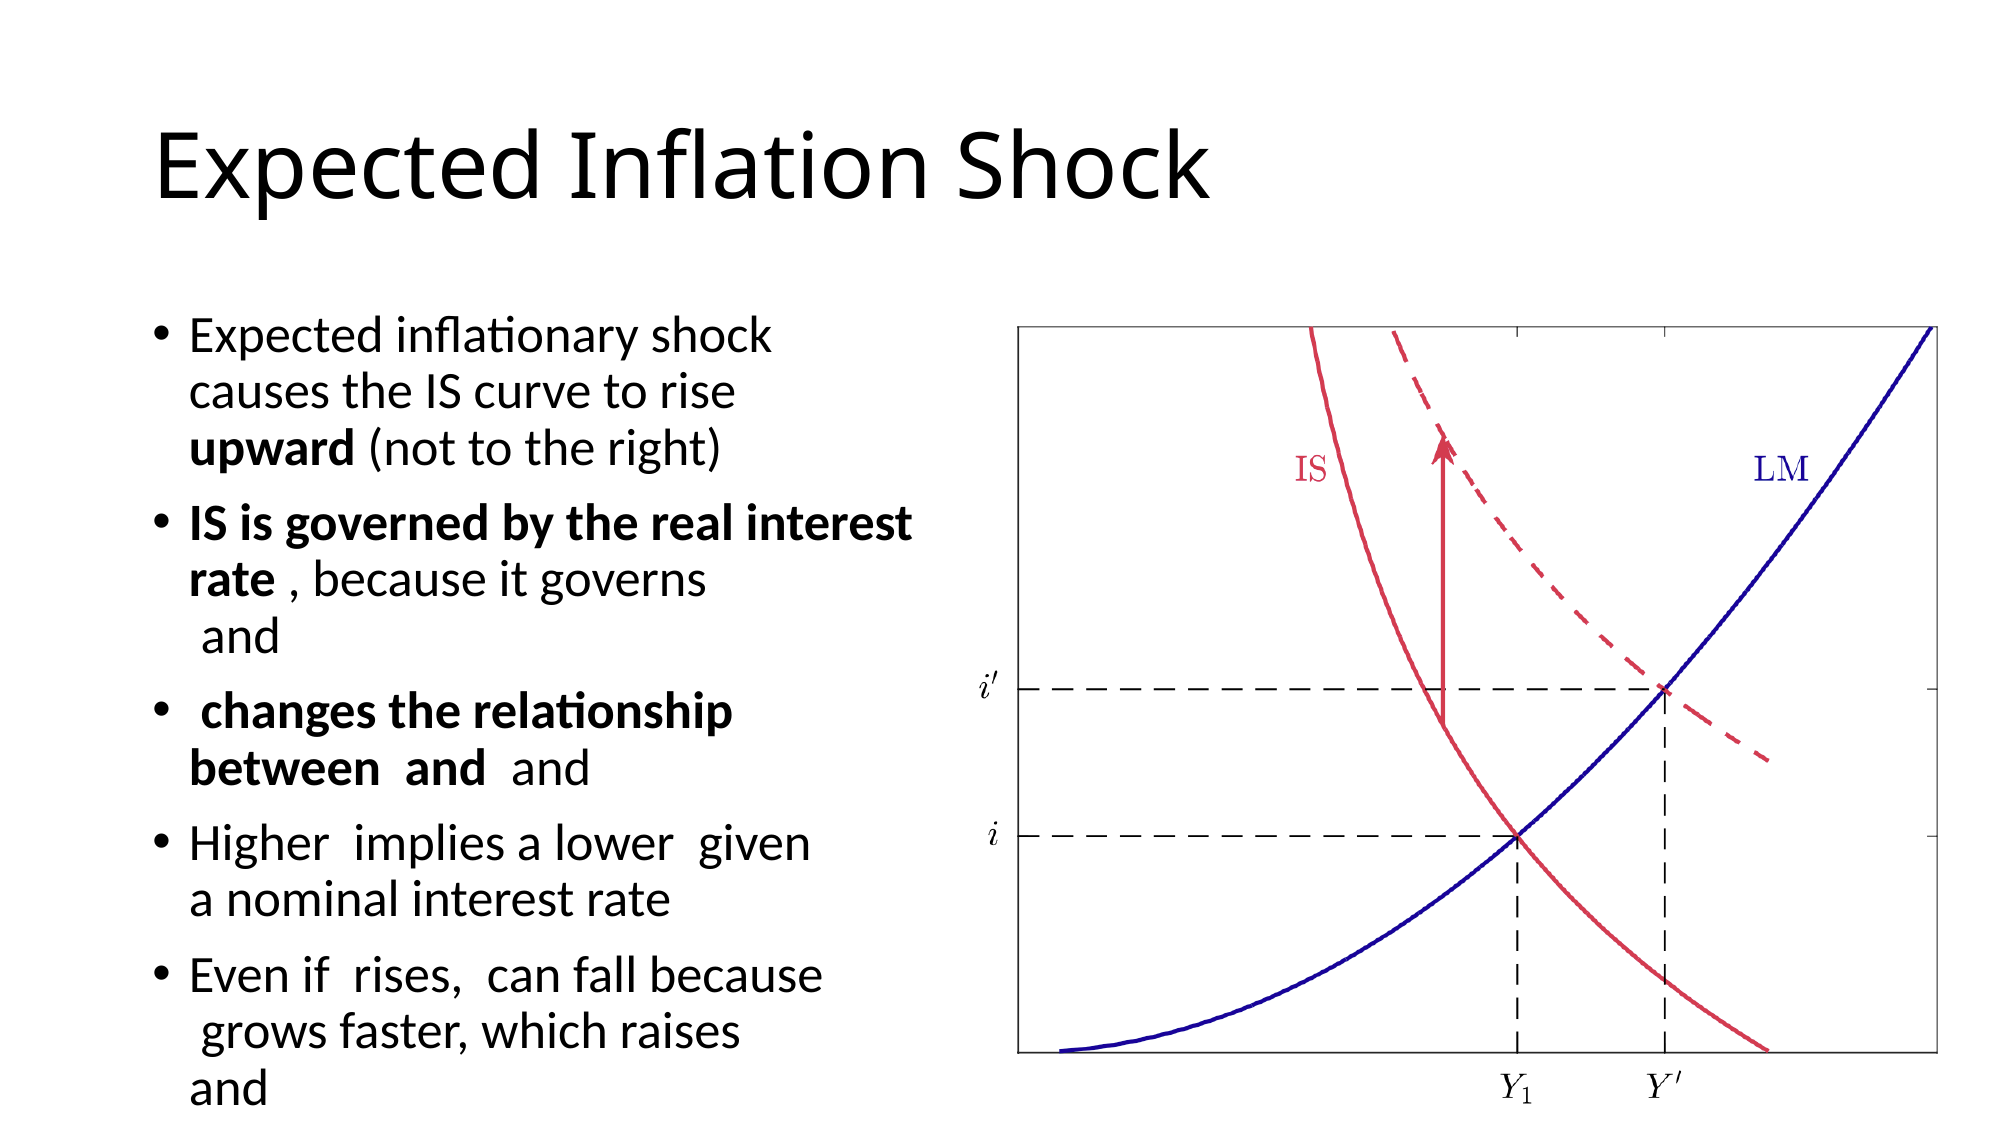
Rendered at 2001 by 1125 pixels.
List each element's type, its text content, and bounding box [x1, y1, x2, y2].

picture [954, 299, 2000, 1125]
title Expected Inflation Shock [137, 59, 1863, 278]
